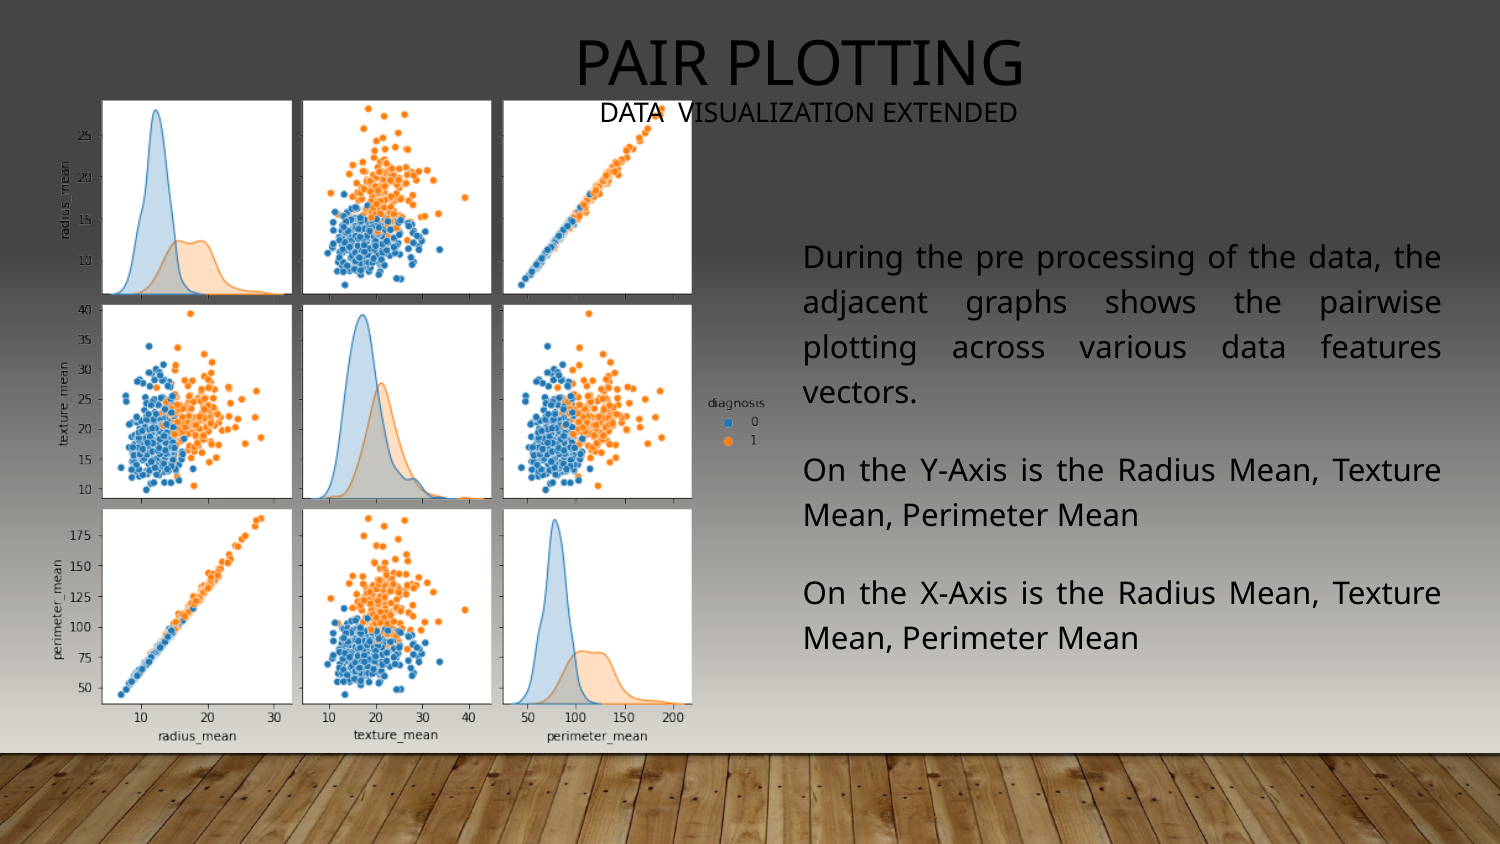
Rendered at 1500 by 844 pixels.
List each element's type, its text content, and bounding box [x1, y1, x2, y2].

picture [41, 92, 776, 752]
picture [0, 753, 1500, 844]
title Pair Plotting DATA Visualization Extended [192, 40, 1425, 144]
list During the pre processing of the data, the adjacent graphs shows the pairwise plotting across various data features vectors. On the Y-Axis is the Radius Mean, Texture Mean, Perimeter Mean On the X-Axis is the Radius Mean, Texture Mean, Perimeter Mean [787, 144, 1458, 766]
